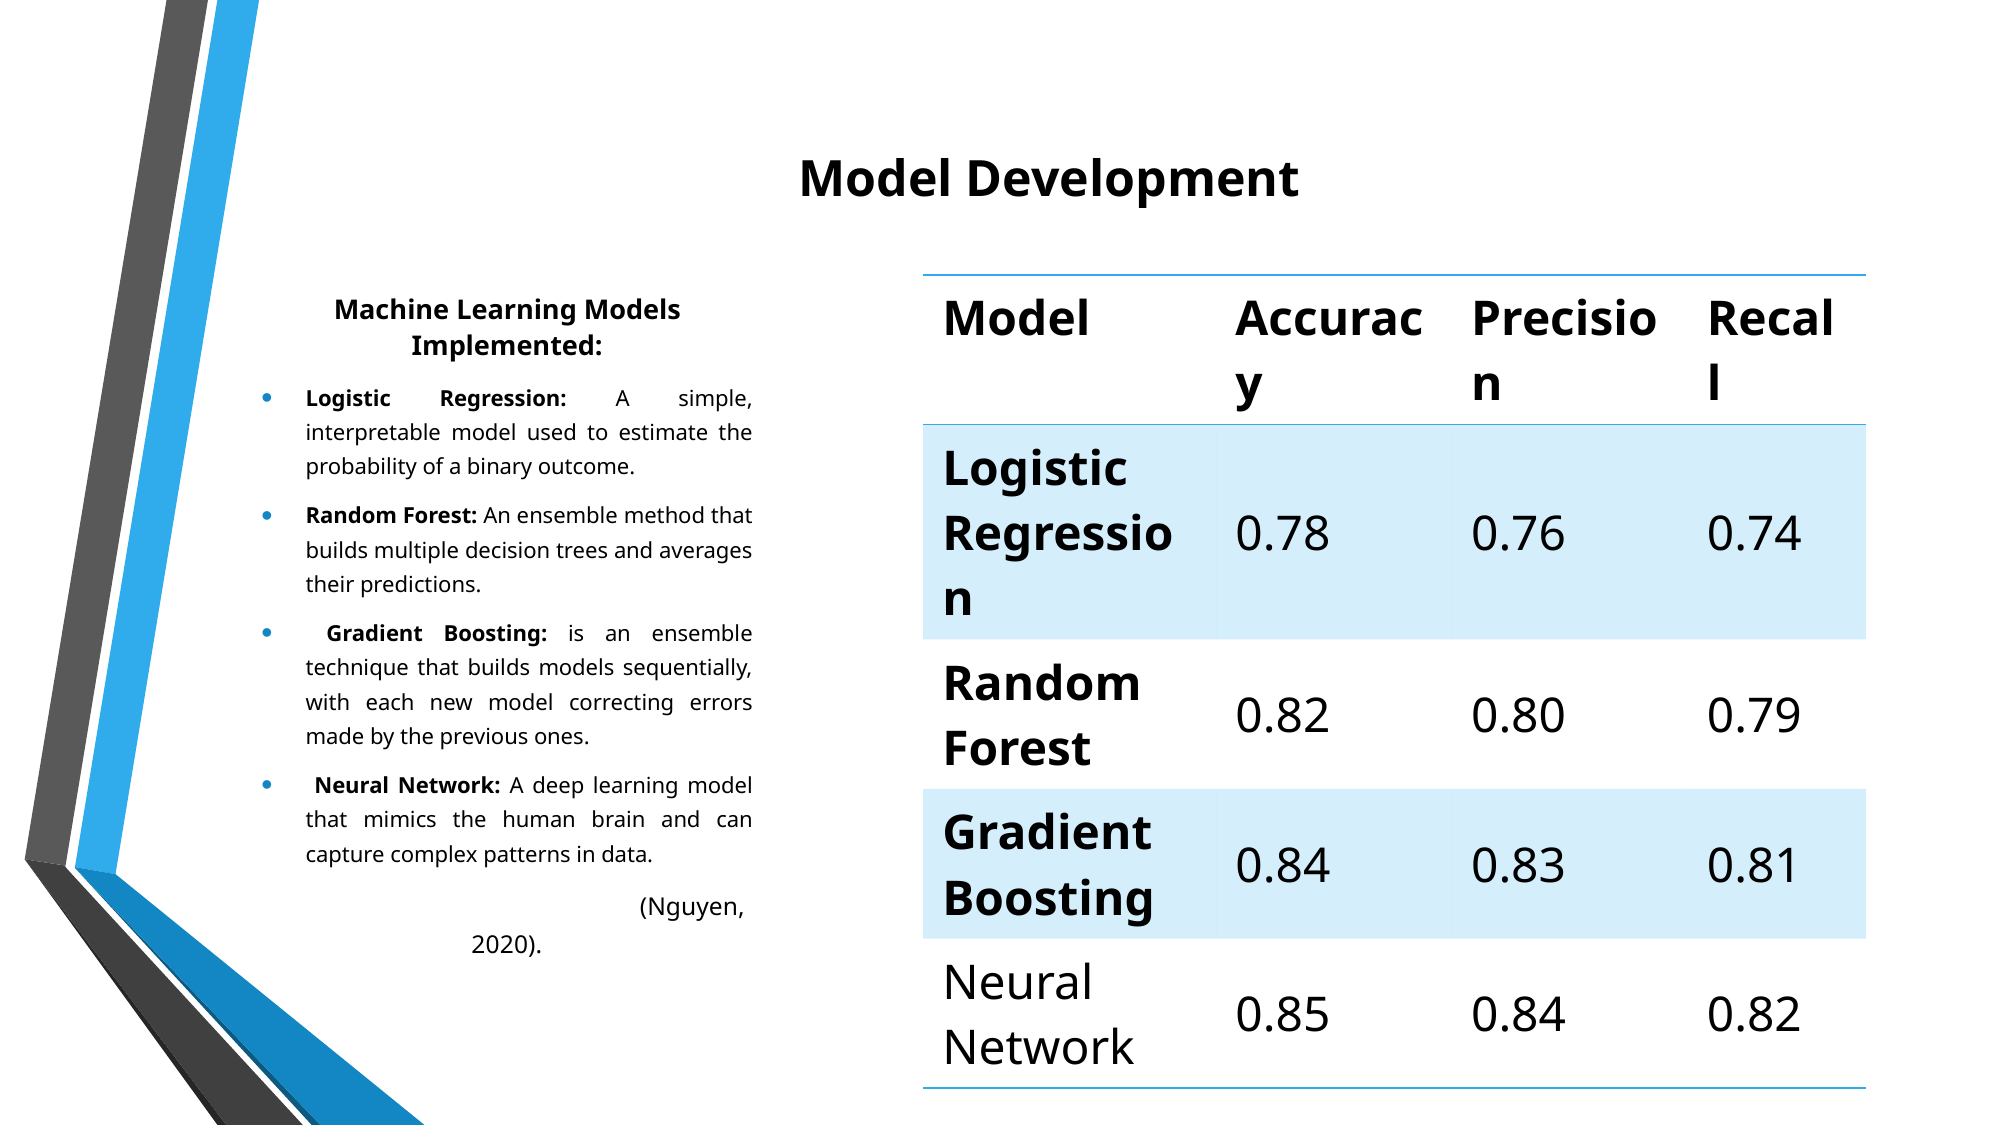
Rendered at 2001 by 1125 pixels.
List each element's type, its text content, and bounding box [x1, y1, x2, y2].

table_header Recall [1688, 276, 1866, 424]
table_cell 0.81 [1688, 789, 1866, 939]
table_cell 0.79 [1688, 639, 1866, 789]
table_cell 0.82 [1216, 639, 1452, 789]
table_cell 0.83 [1452, 789, 1688, 939]
table_cell Gradient Boosting [923, 789, 1216, 939]
table_header Precision [1452, 276, 1688, 424]
table_cell Logistic Regression [923, 425, 1216, 639]
table_cell 0.84 [1216, 789, 1452, 939]
table_cell 0.76 [1452, 425, 1688, 639]
table_header Accuracy [1216, 276, 1452, 424]
table_cell 0.74 [1688, 425, 1866, 639]
table_cell 0.82 [1688, 939, 1866, 1087]
list Machine Learning Models Implemented: Logistic Regression: A simple, interpretable model used to estimate the probability of a binary outcome. Random Forest: An ensemble method that builds multiple decision trees and averages their predictions. Gradient Boosting: is an ensemble technique that builds models sequentially, with each new model correcting errors made by the previous ones. Neural Network: A deep learning model that mimics the human brain and can capture complex patterns in data. (Nguyen, 2020). [246, 238, 768, 982]
table_cell 0.80 [1452, 639, 1688, 789]
table_cell 0.84 [1452, 939, 1688, 1087]
table_header Model [923, 276, 1216, 424]
table_cell Neural Network [923, 939, 1216, 1087]
table_cell Random Forest [923, 639, 1216, 789]
table_cell 0.85 [1216, 939, 1452, 1087]
title Model Development [143, 121, 1461, 215]
table_cell 0.78 [1216, 425, 1452, 639]
